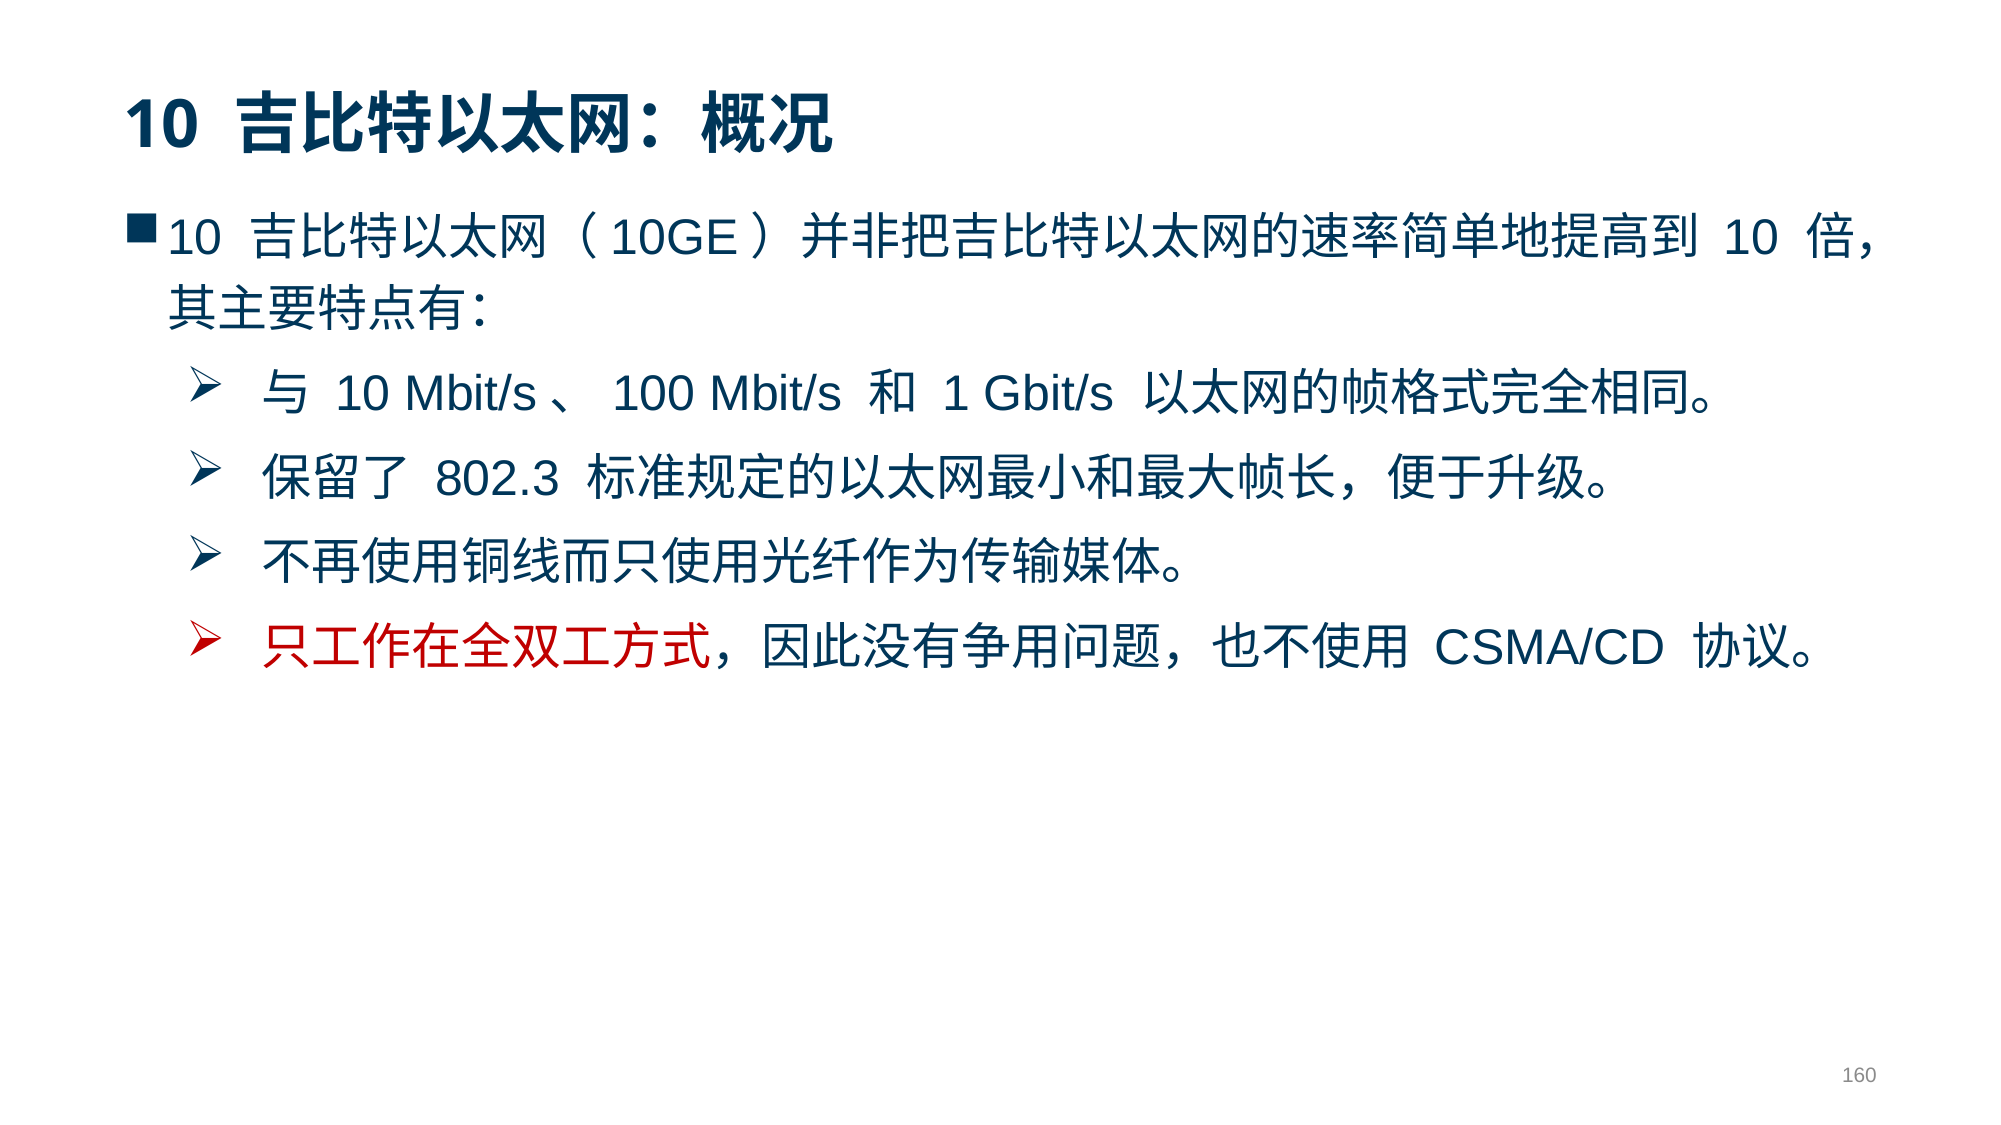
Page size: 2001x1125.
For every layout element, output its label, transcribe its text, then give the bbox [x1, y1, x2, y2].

title 10 吉比特以太网：概况 [108, 21, 1890, 169]
list 10 吉比特以太网（10GE）并非把吉比特以太网的速率简单地提高到 10 倍，其主要特点有： 与 10 Mbit/s、100 Mbit/s 和 1 Gbit/s 以太网的帧格式完全相同。 保留了 802.3 标准规定的以太网最小和最大帧长，便于升级。 不再使用铜线而只使用光纤作为传输媒体。 只工作在全双工方式，因此没有争用问题，也不使用 CSMA/CD 协议。 [108, 184, 1890, 1007]
slide_number 160 [1759, 1051, 1892, 1097]
